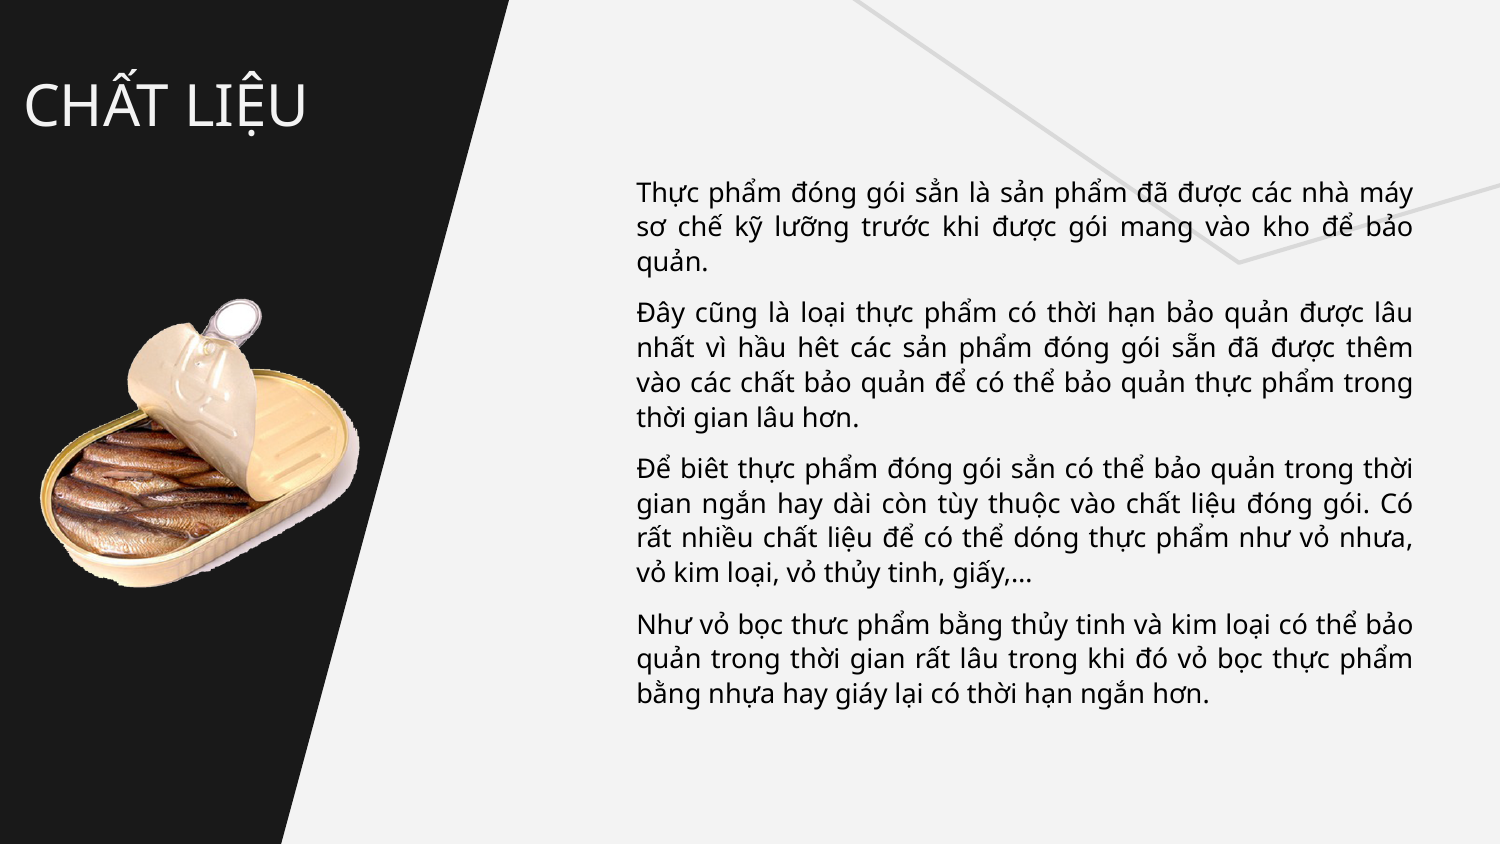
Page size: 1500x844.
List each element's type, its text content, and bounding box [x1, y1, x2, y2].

text_box Thực phẩm đóng gói sẳn là sản phẩm đã được các nhà máy sơ chế kỹ lưỡng trước khi được gói mang vào kho để bảo quản. Đây cũng là loại thực phẩm có thời hạn bảo quản được lâu nhất vì hầu hêt các sản phẩm đóng gói sẵn đã được thêm vào các chất bảo quản để có thể bảo quản thực phẩm trong thời gian lâu hơn. Để biêt thực phẩm đóng gói sẳn có thể bảo quản trong thời gian ngắn hay dài còn tùy thuộc vào chất liệu đóng gói. Có rất nhiều chất liệu để có thể dóng thực phẩm như vỏ nhưa, vỏ kim loại, vỏ thủy tinh, giấy,… Như vỏ bọc thưc phẩm bằng thủy tinh và kim loại có thể bảo quản trong thời gian rất lâu trong khi đó vỏ bọc thực phẩm bằng nhựa hay giáy lại có thời hạn ngắn hơn. [621, 165, 1429, 717]
text_box [855, 0, 1098, 165]
picture [0, 263, 380, 609]
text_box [0, 0, 412, 844]
